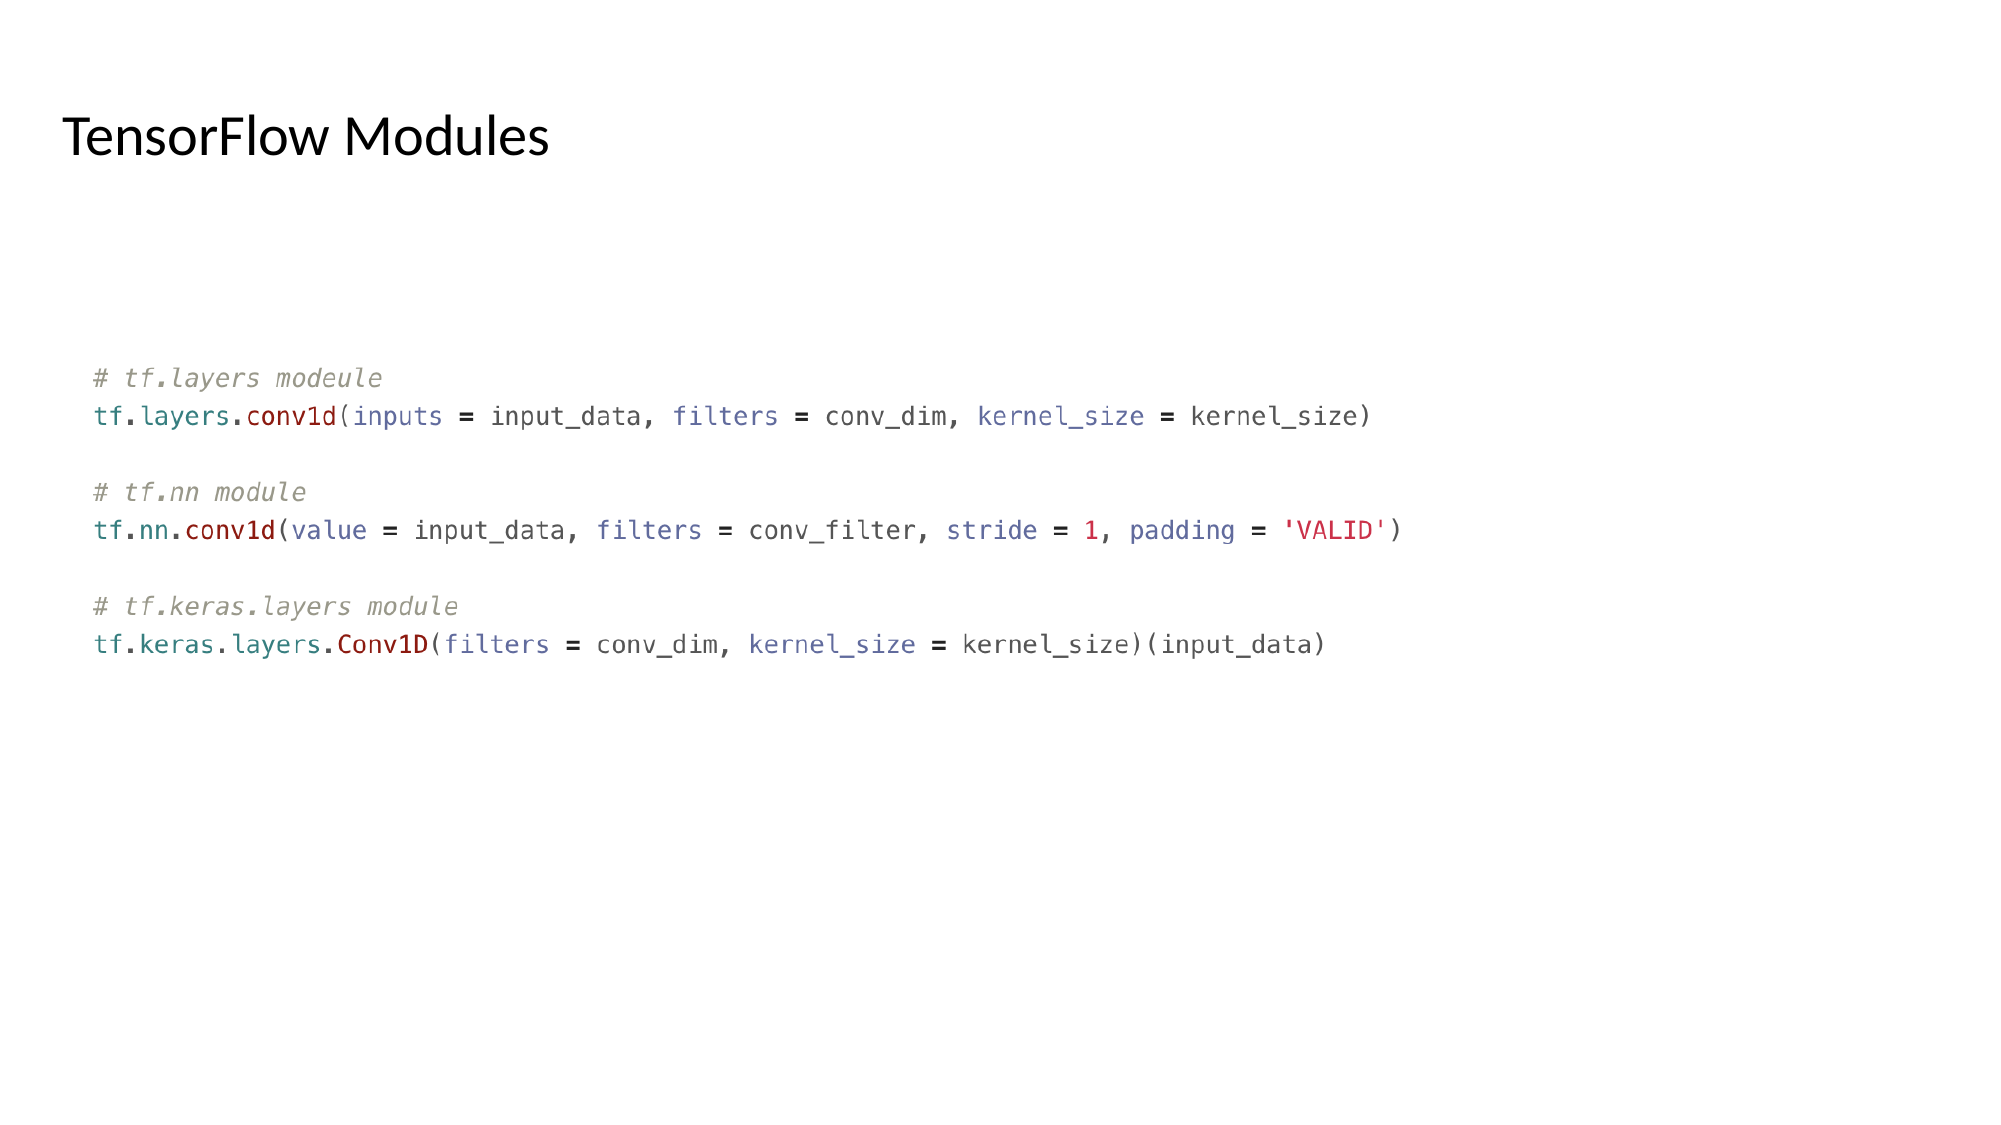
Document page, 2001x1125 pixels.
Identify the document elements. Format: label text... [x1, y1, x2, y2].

picture [89, 359, 1409, 689]
text_box TensorFlow Modules [47, 89, 566, 175]
